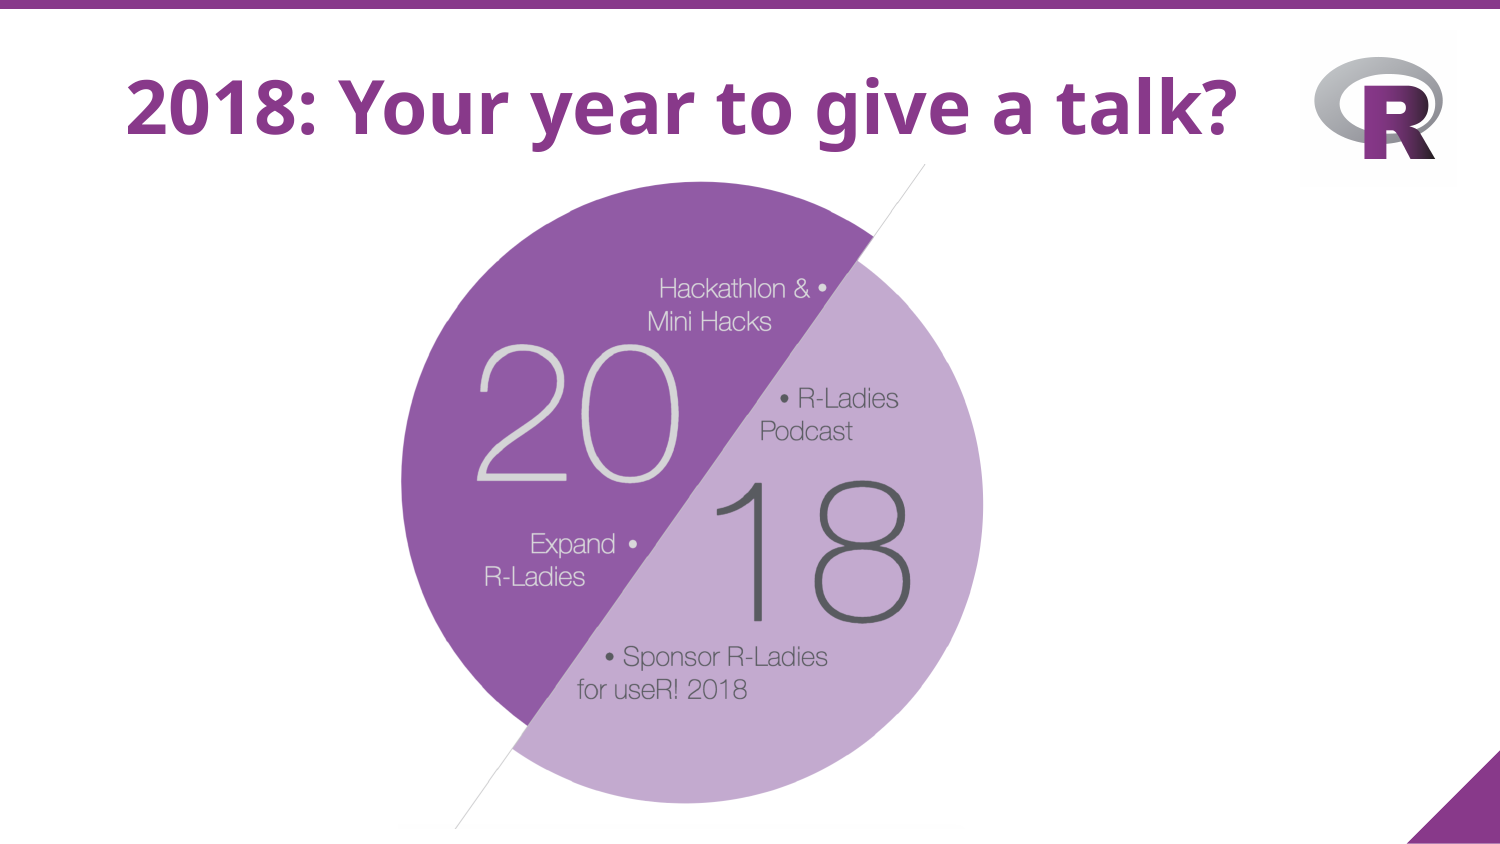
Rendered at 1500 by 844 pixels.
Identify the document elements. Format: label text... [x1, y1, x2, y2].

text_box 2018: Your year to give a talk? [83, 44, 1282, 130]
picture [398, 163, 998, 829]
picture [1300, 30, 1457, 187]
